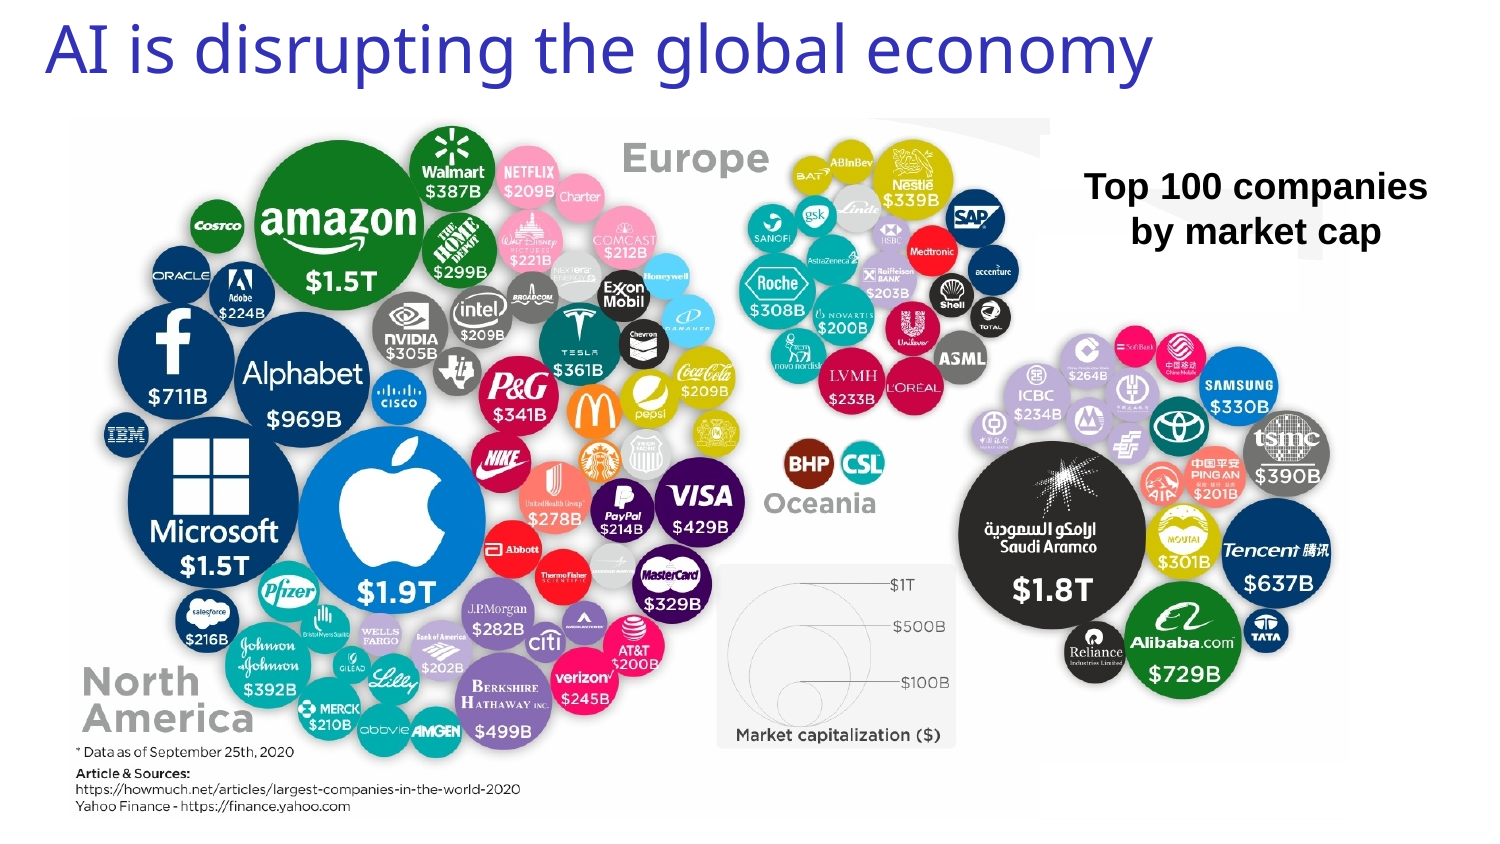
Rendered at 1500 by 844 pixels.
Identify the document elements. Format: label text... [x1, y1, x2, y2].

title AI is disrupting the global economy [0, 0, 1463, 94]
picture [66, 98, 1400, 820]
text_box Top 100 companies by market cap [1354, 154, 1450, 260]
